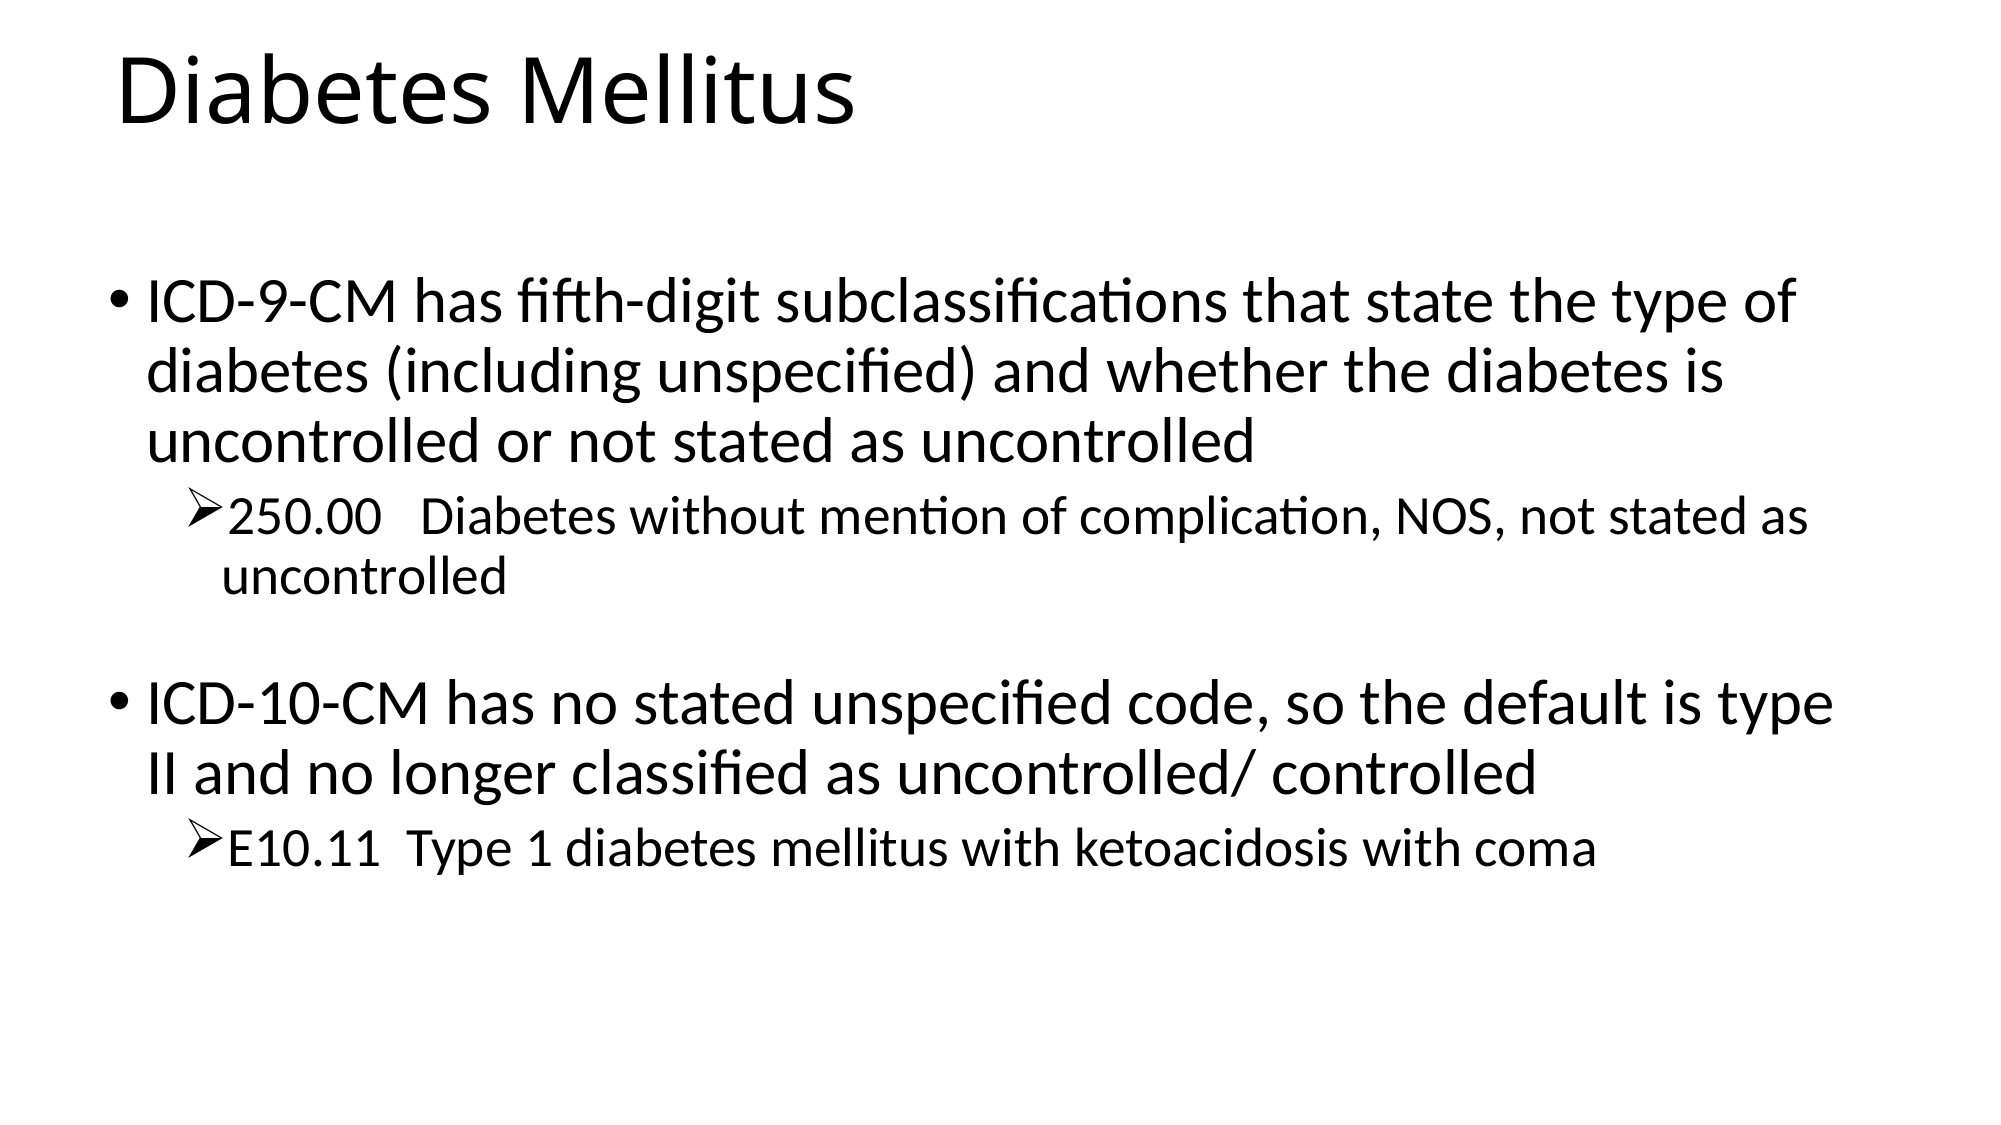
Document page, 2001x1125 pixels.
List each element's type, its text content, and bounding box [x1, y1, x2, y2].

list ICD-9-CM has fifth-digit subclassifications that state the type of diabetes (including unspecified) and whether the diabetes is uncontrolled or not stated as uncontrolled 250.00 Diabetes without mention of complication, NOS, not stated as uncontrolled ICD-10-CM has no stated unspecified code, so the default is type II and no longer classified as uncontrolled/ controlled E10.11 Type 1 diabetes mellitus with ketoacidosis with coma [93, 259, 1894, 1074]
title Diabetes Mellitus [100, 0, 1900, 188]
